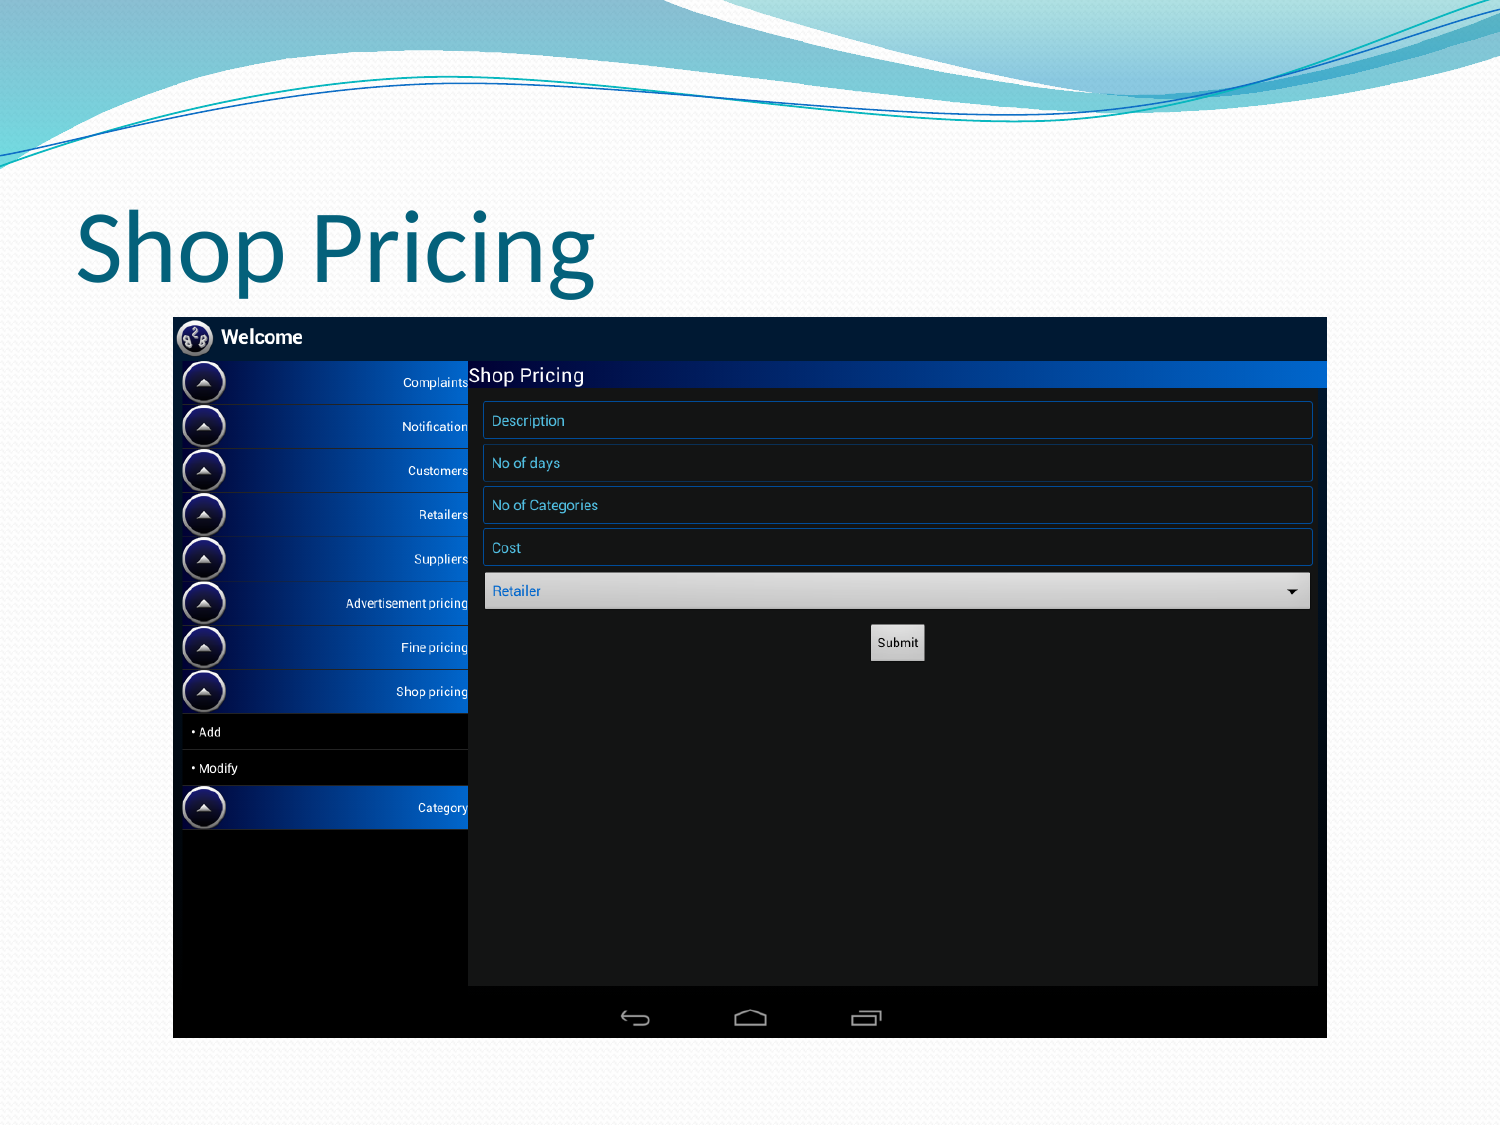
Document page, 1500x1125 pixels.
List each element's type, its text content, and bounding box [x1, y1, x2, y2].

title Shop Pricing [75, 115, 1425, 303]
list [173, 317, 1327, 1038]
